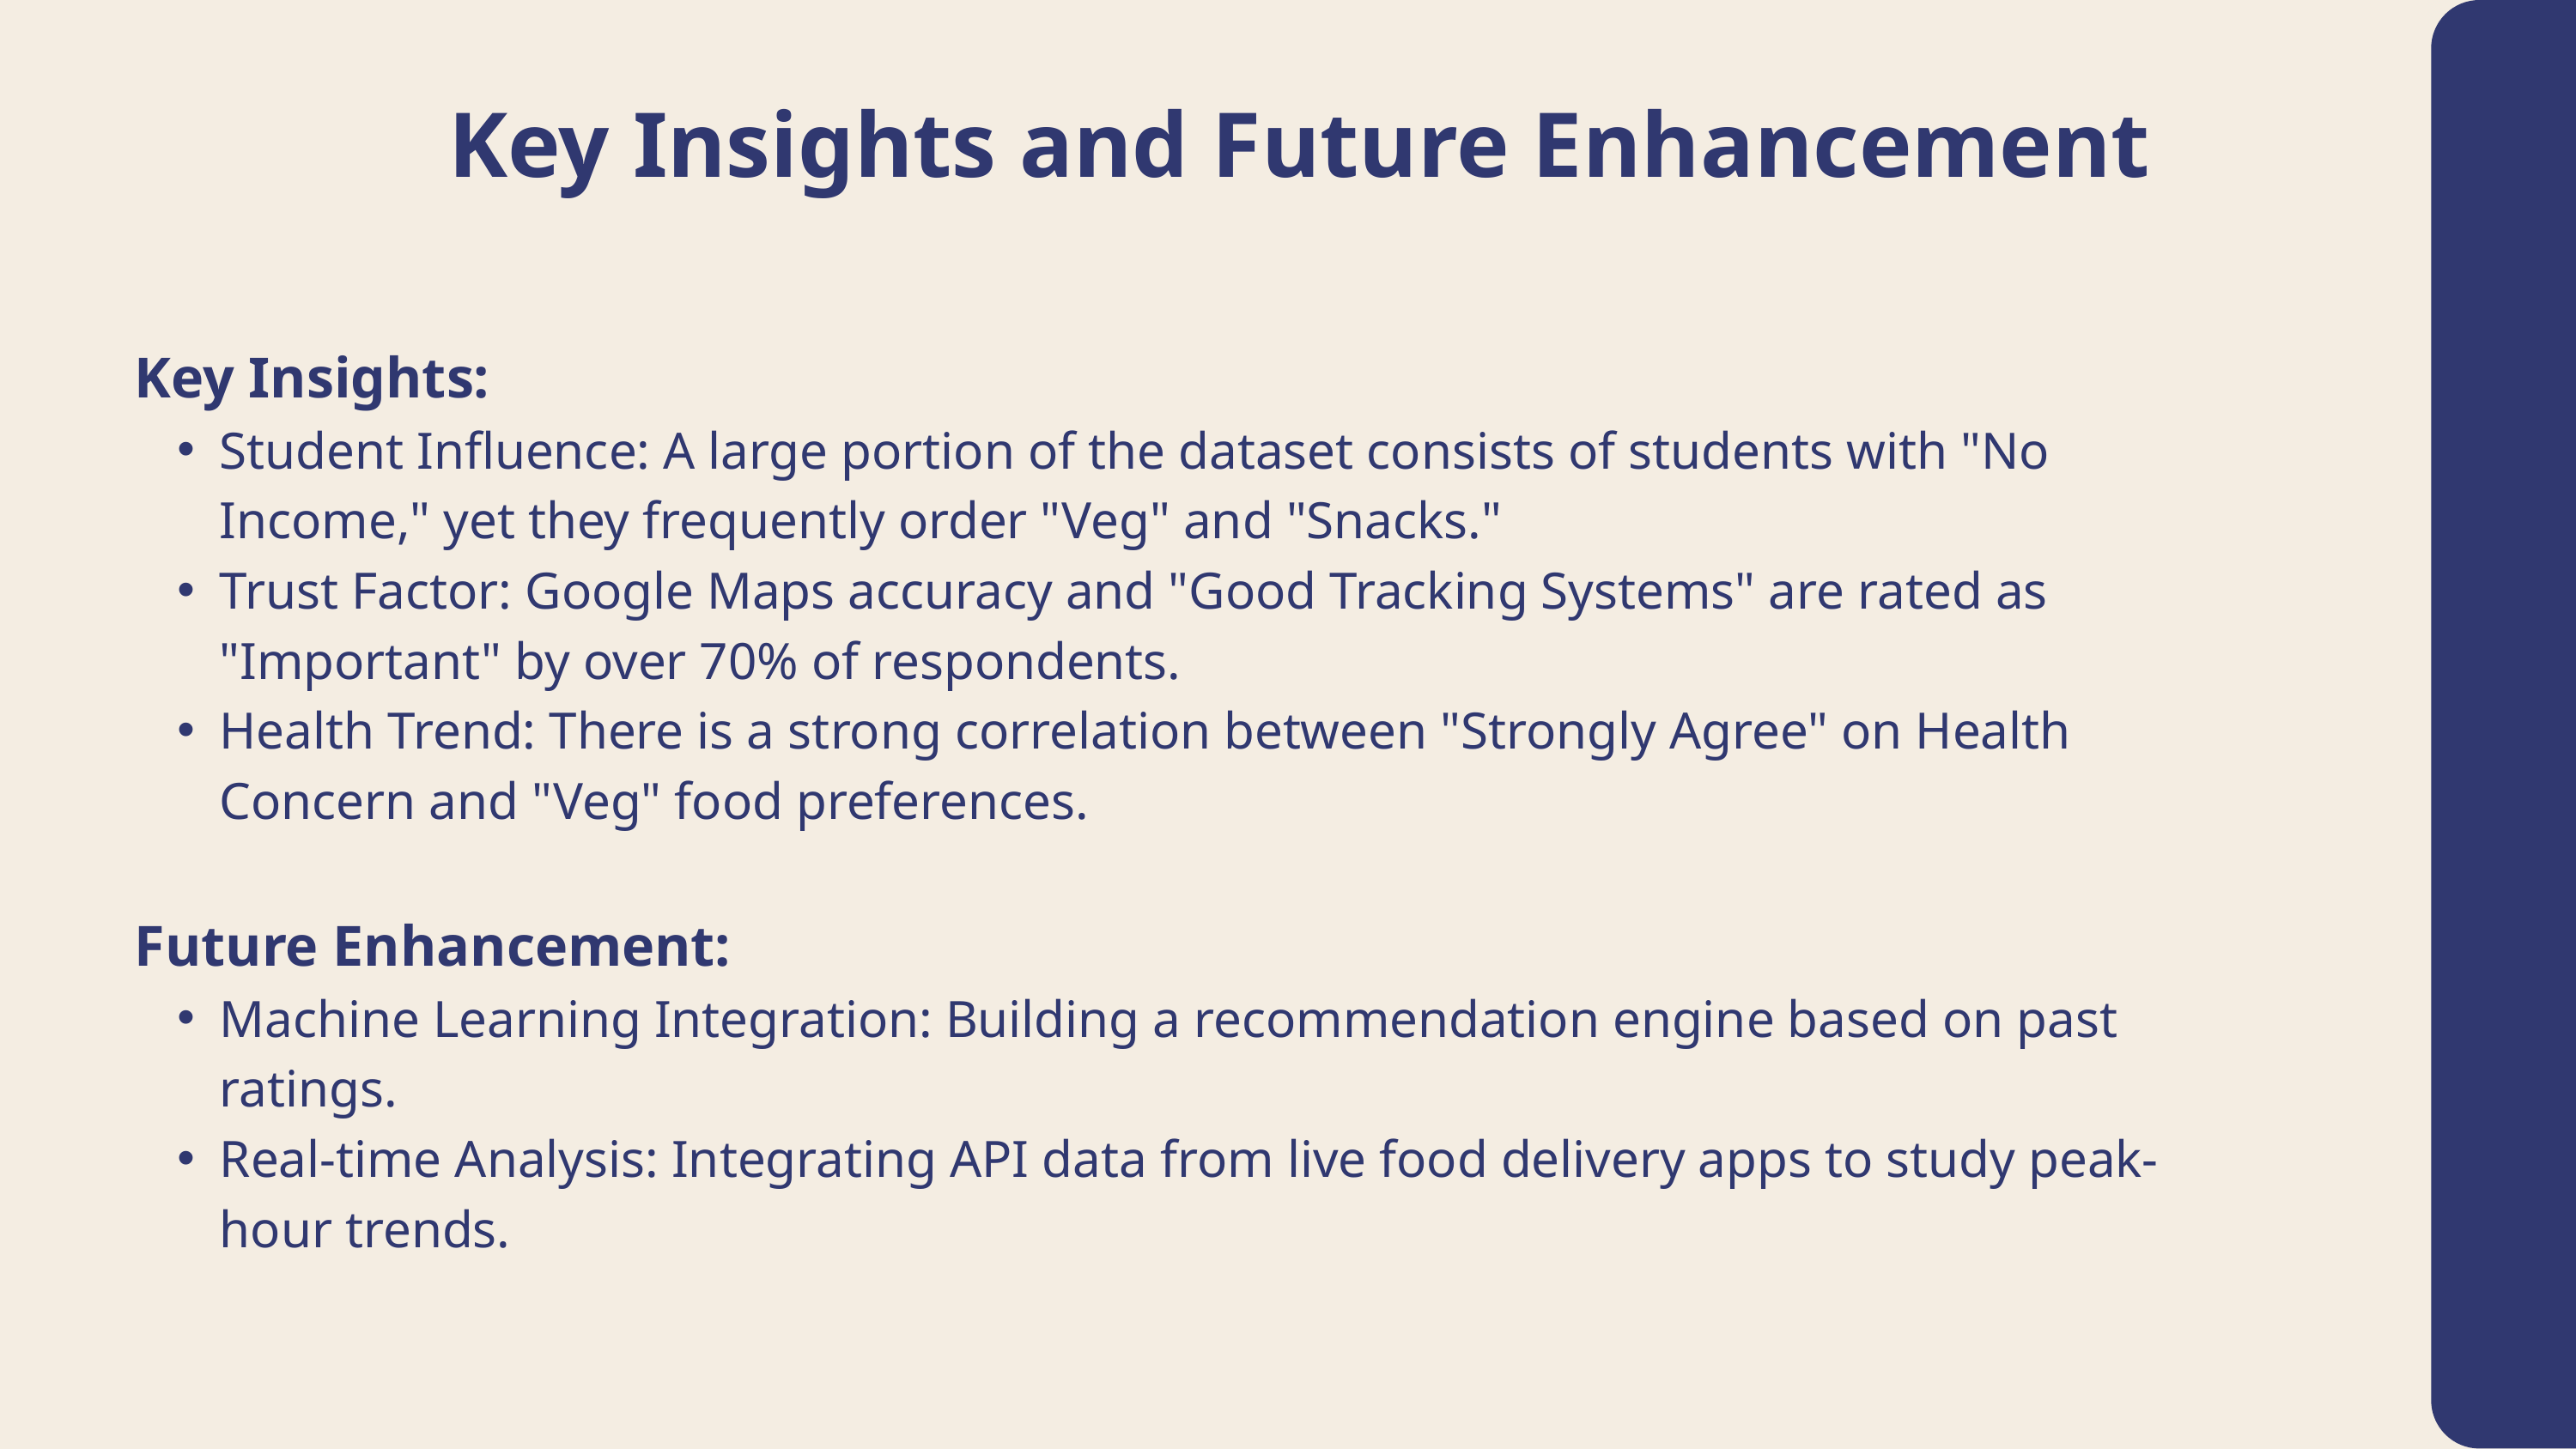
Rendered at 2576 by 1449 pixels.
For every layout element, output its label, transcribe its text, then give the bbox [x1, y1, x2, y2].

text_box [2431, 0, 2576, 1449]
text_box Key Insights and Future Enhancement [431, 70, 2168, 196]
text_box Key Insights: Student Influence: A large portion of the dataset consists of students with "No Income," yet they frequently order "Veg" and "Snacks." Trust Factor: Google Maps accuracy and "Good Tracking Systems" are rated as "Important" by over 70% of respondents. Health Trend: There is a strong correlation between "Strongly Agree" on Health Concern and "Veg" food preferences. Future Enhancement: Machine Learning Integration: Building a recommendation engine based on past ratings. Real-time Analysis: Integrating API data from live food delivery apps to study peak-hour trends. [134, 330, 2243, 1258]
